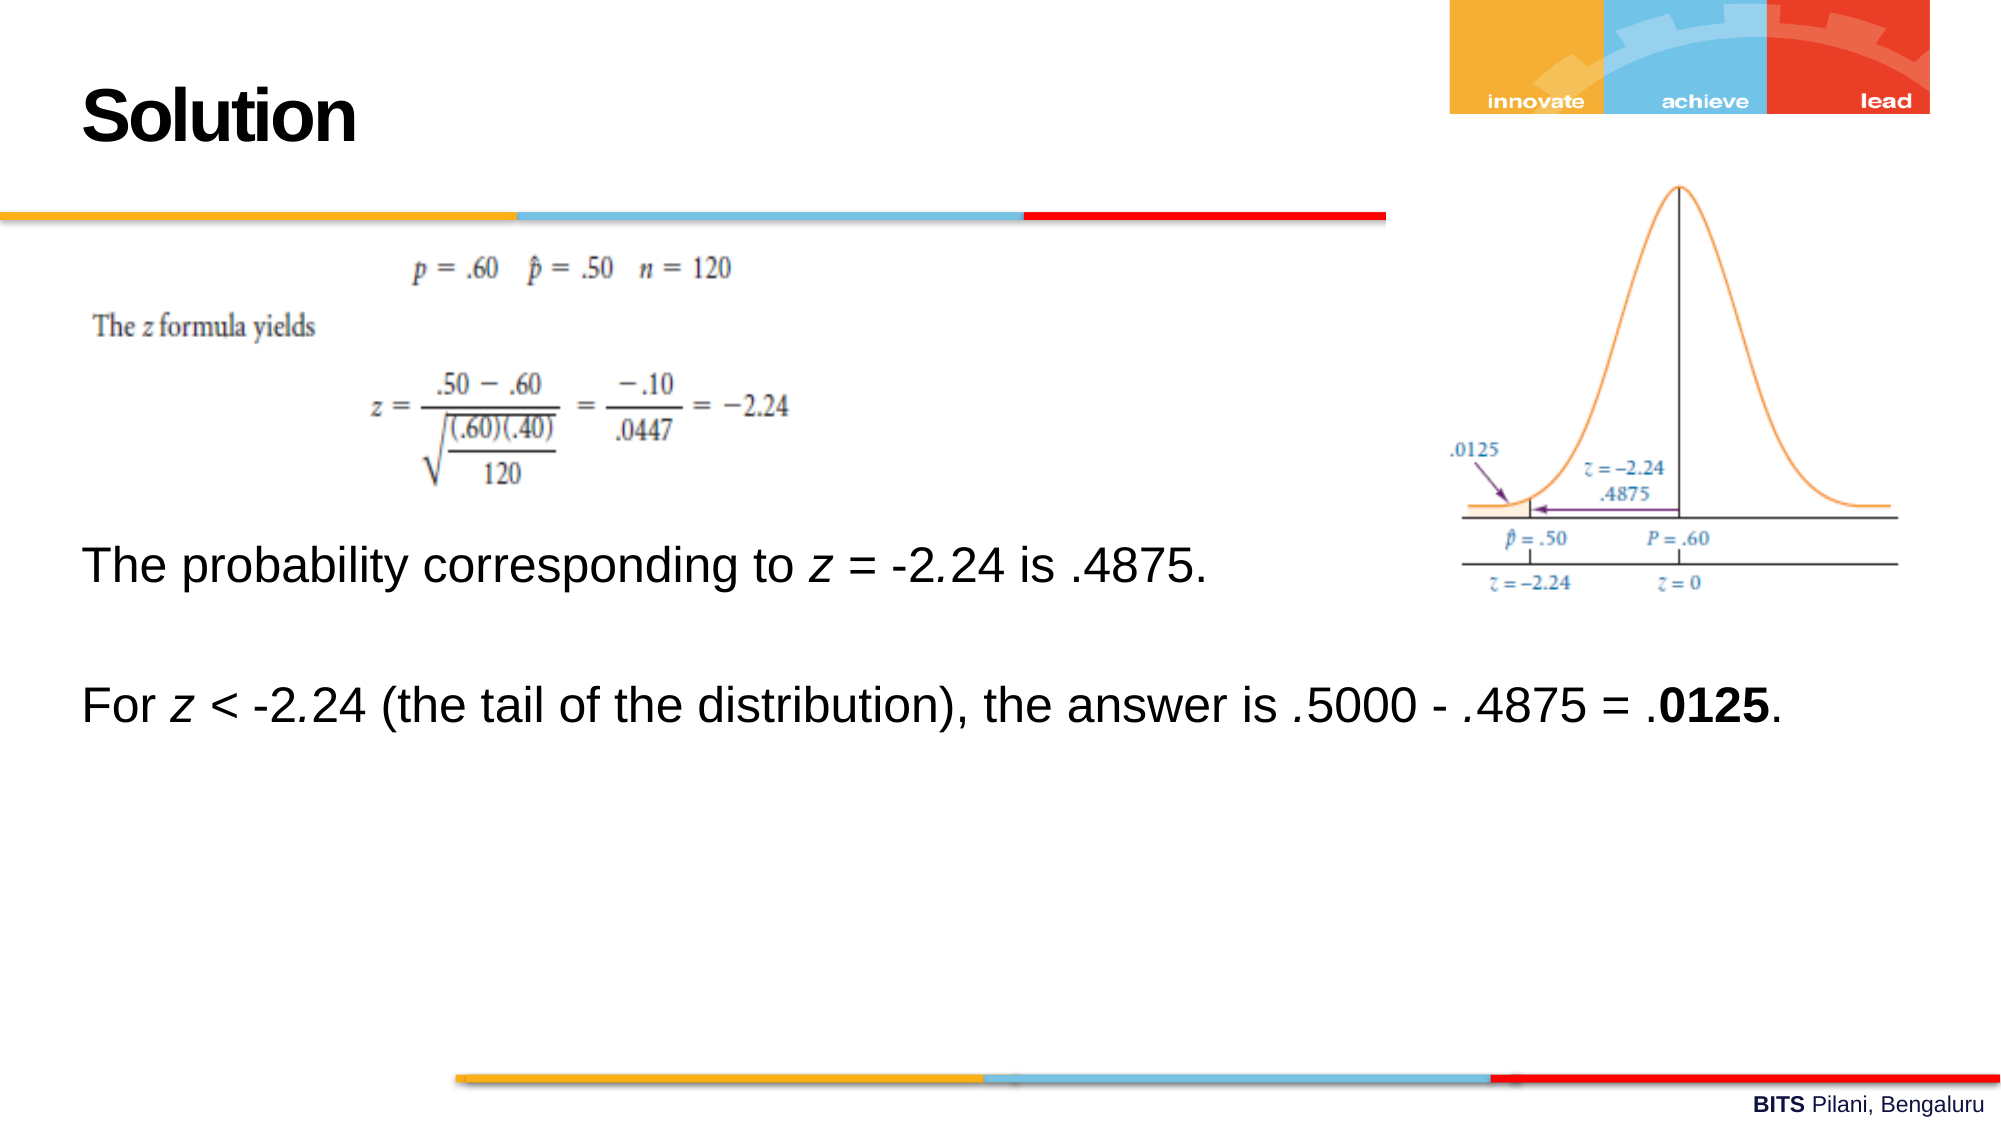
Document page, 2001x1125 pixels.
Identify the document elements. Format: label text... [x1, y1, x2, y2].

list The probability corresponding to z = -2.24 is .4875. For z < -2.24 (the tail of the distribution), the answer is .5000 - .4875 = .0125. [66, 245, 1867, 988]
picture [66, 244, 858, 504]
list Solution [66, 24, 1450, 213]
picture [1386, 176, 1944, 598]
picture [1449, 0, 1930, 114]
